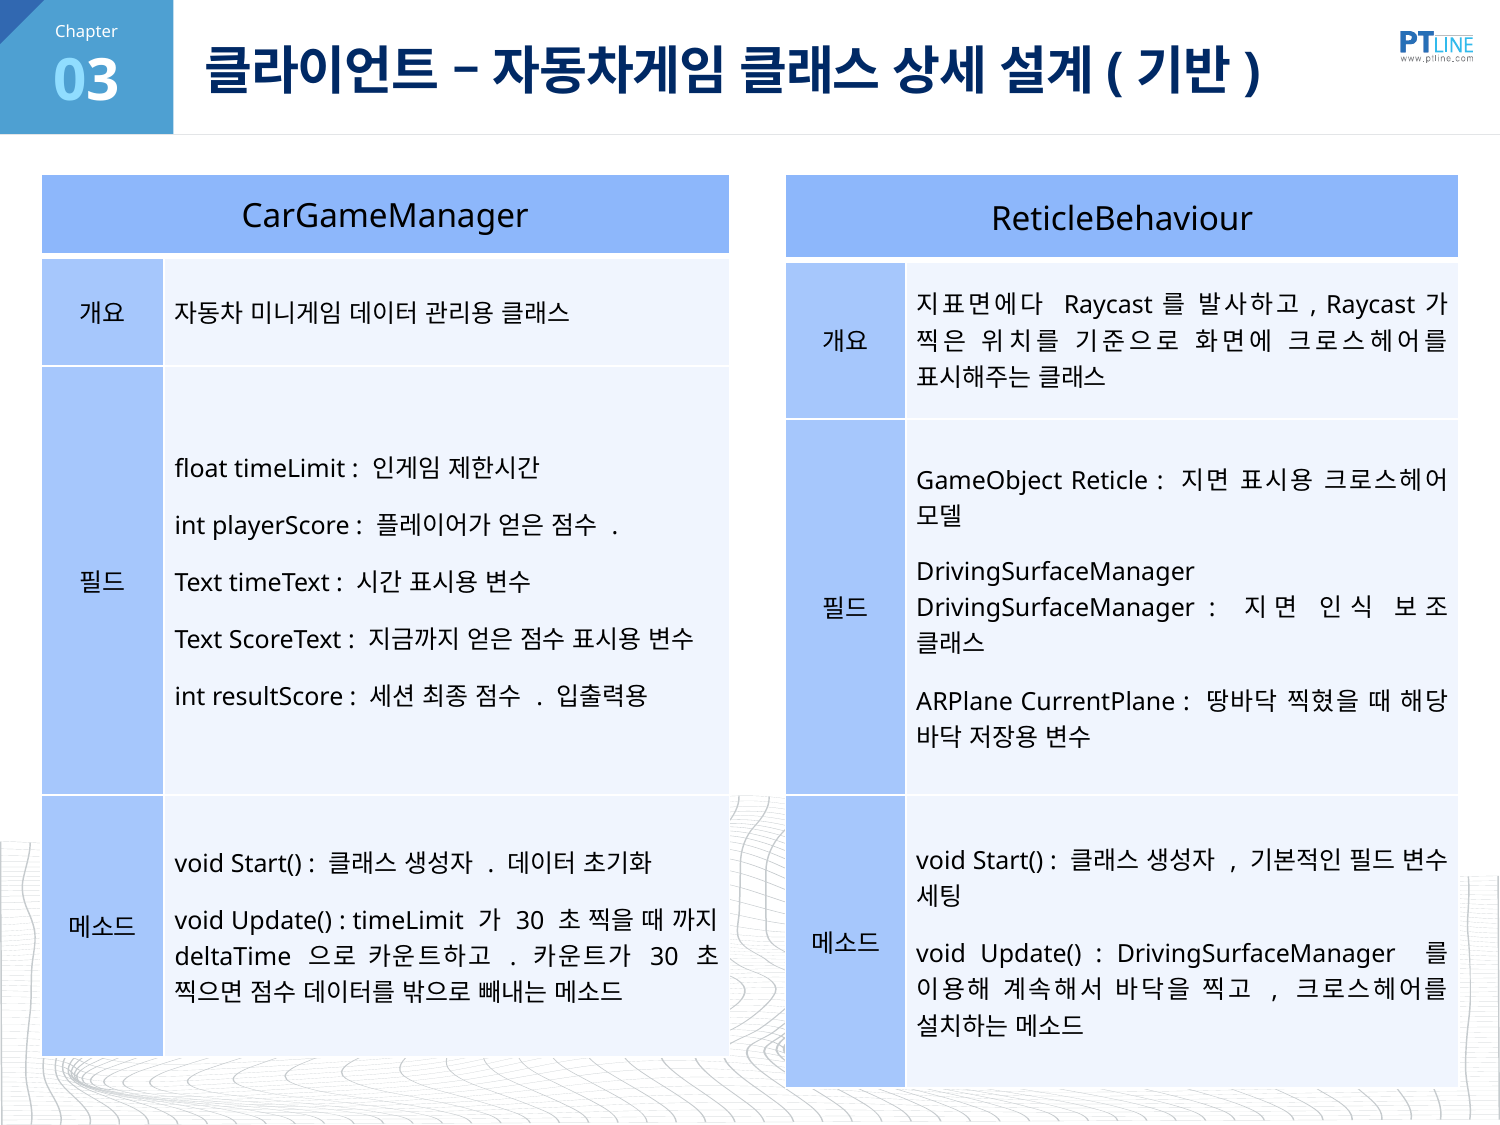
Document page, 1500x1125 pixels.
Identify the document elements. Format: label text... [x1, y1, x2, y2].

table_cell 자동차 미니게임 데이터 관리용 클래스 [165, 259, 729, 365]
table_cell void Start() : 클래스 생성자 , 기본적인 필드 변수 세팅 void Update() : DrivingSurfaceManager 를 이용해 계속해서 바닥을 찍고 , 크로스헤어를 설치하는 메소드 [907, 796, 1458, 1087]
table_cell 개요 [42, 259, 163, 365]
table_cell 개요 [786, 263, 905, 418]
table_cell GameObject Reticle : 지면 표시용 크로스헤어 모델 DrivingSurfaceManager DrivingSurfaceManager : 지면 인식 보조 클래스 ARPlane CurrentPlane : 땅바닥 찍혔을 때 해당 바닥 저장용 변수 [907, 420, 1458, 794]
table_header CarGameManager [42, 175, 729, 253]
table_cell 메소드 [786, 796, 905, 1087]
text_box 03 [22, 35, 151, 120]
table_cell 필드 [786, 420, 905, 794]
table_cell 메소드 [42, 796, 163, 1056]
title 클라이언트 – 자동차게임 클래스 상세 설계(기반) [189, 37, 1484, 125]
table_cell void Start() : 클래스 생성자 . 데이터 초기화 void Update() : timeLimit 가 30 초 찍을 때 까지 deltaTime 으로 카운트하고 . 카운트가 30 초 찍으면 점수 데이터를 밖으로 빼내는 메소드 [165, 796, 729, 1056]
table_cell float timeLimit : 인게임 제한시간 int playerScore : 플레이어가 얻은 점수 . Text timeText : 시간 표시용 변수 Text ScoreText : 지금까지 얻은 점수 표시용 변수 int resultScore : 세션 최종 점수 . 입출력용 [165, 367, 729, 794]
table_header ReticleBehaviour [786, 175, 1458, 257]
table_cell 필드 [42, 367, 163, 794]
table_cell 지표면에다 Raycast를 발사하고, Raycast가 찍은 위치를 기준으로 화면에 크로스헤어를 표시해주는 클래스 [907, 263, 1458, 418]
